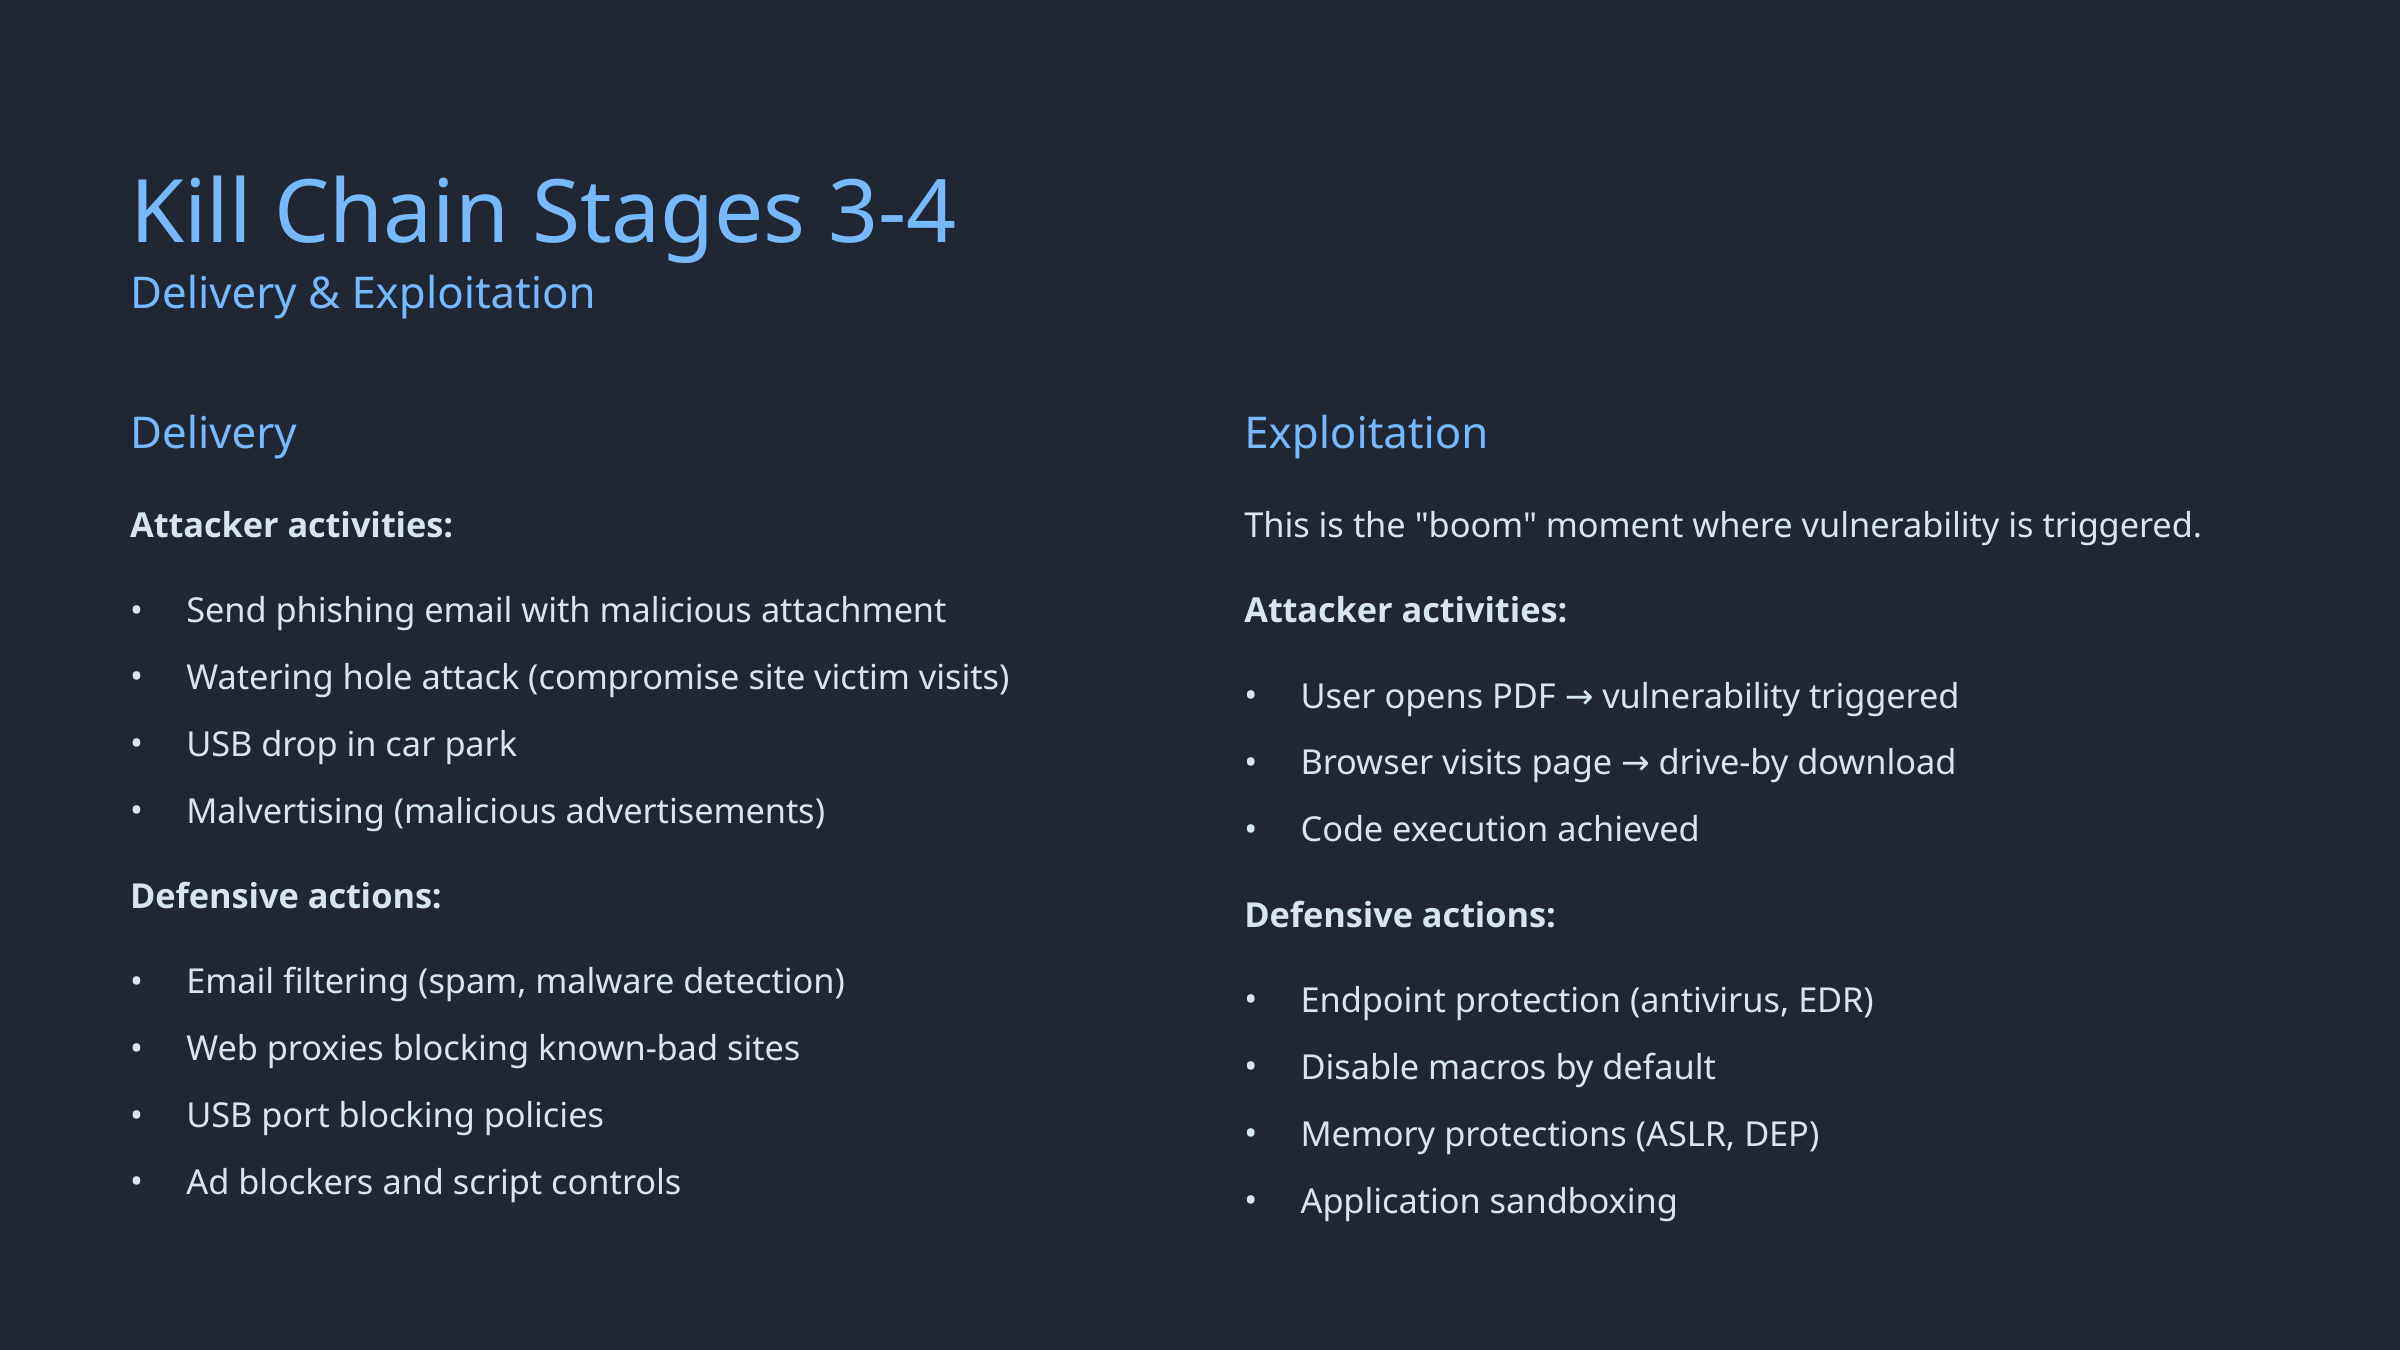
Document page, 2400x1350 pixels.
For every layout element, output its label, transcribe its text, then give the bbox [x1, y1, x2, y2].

text_box USB drop in car park [130, 698, 1157, 754]
text_box Application sandboxing [1244, 1155, 2271, 1211]
text_box Attacker activities: [1244, 564, 2271, 620]
text_box User opens PDF → vulnerability triggered [1244, 650, 2271, 706]
text_box Watering hole attack (compromise site victim visits) [130, 631, 1157, 687]
text_box Disable macros by default [1244, 1021, 2271, 1077]
text_box Kill Chain Stages 3-4 [130, 127, 1014, 239]
text_box Endpoint protection (antivirus, EDR) [1244, 954, 2271, 1010]
text_box Send phishing email with malicious attachment [130, 564, 1157, 620]
text_box Exploitation [1244, 390, 1687, 446]
text_box Defensive actions: [1244, 869, 2271, 925]
text_box Ad blockers and script controls [130, 1136, 1157, 1192]
text_box Browser visits page → drive-by download [1244, 717, 2271, 773]
text_box Defensive actions: [130, 850, 1157, 906]
text_box Delivery [130, 390, 572, 446]
text_box This is the "boom" moment where vulnerability is triggered. [1244, 479, 2271, 535]
text_box Web proxies blocking known-bad sites [130, 1003, 1157, 1059]
text_box Delivery & Exploitation [130, 251, 608, 307]
text_box Malvertising (malicious advertisements) [130, 765, 1157, 821]
text_box USB port blocking policies [130, 1069, 1157, 1126]
text_box Attacker activities: [130, 479, 1157, 535]
text_box Email filtering (spam, malware detection) [130, 936, 1157, 992]
text_box Memory protections (ASLR, DEP) [1244, 1088, 2271, 1144]
text_box Code execution achieved [1244, 783, 2271, 840]
